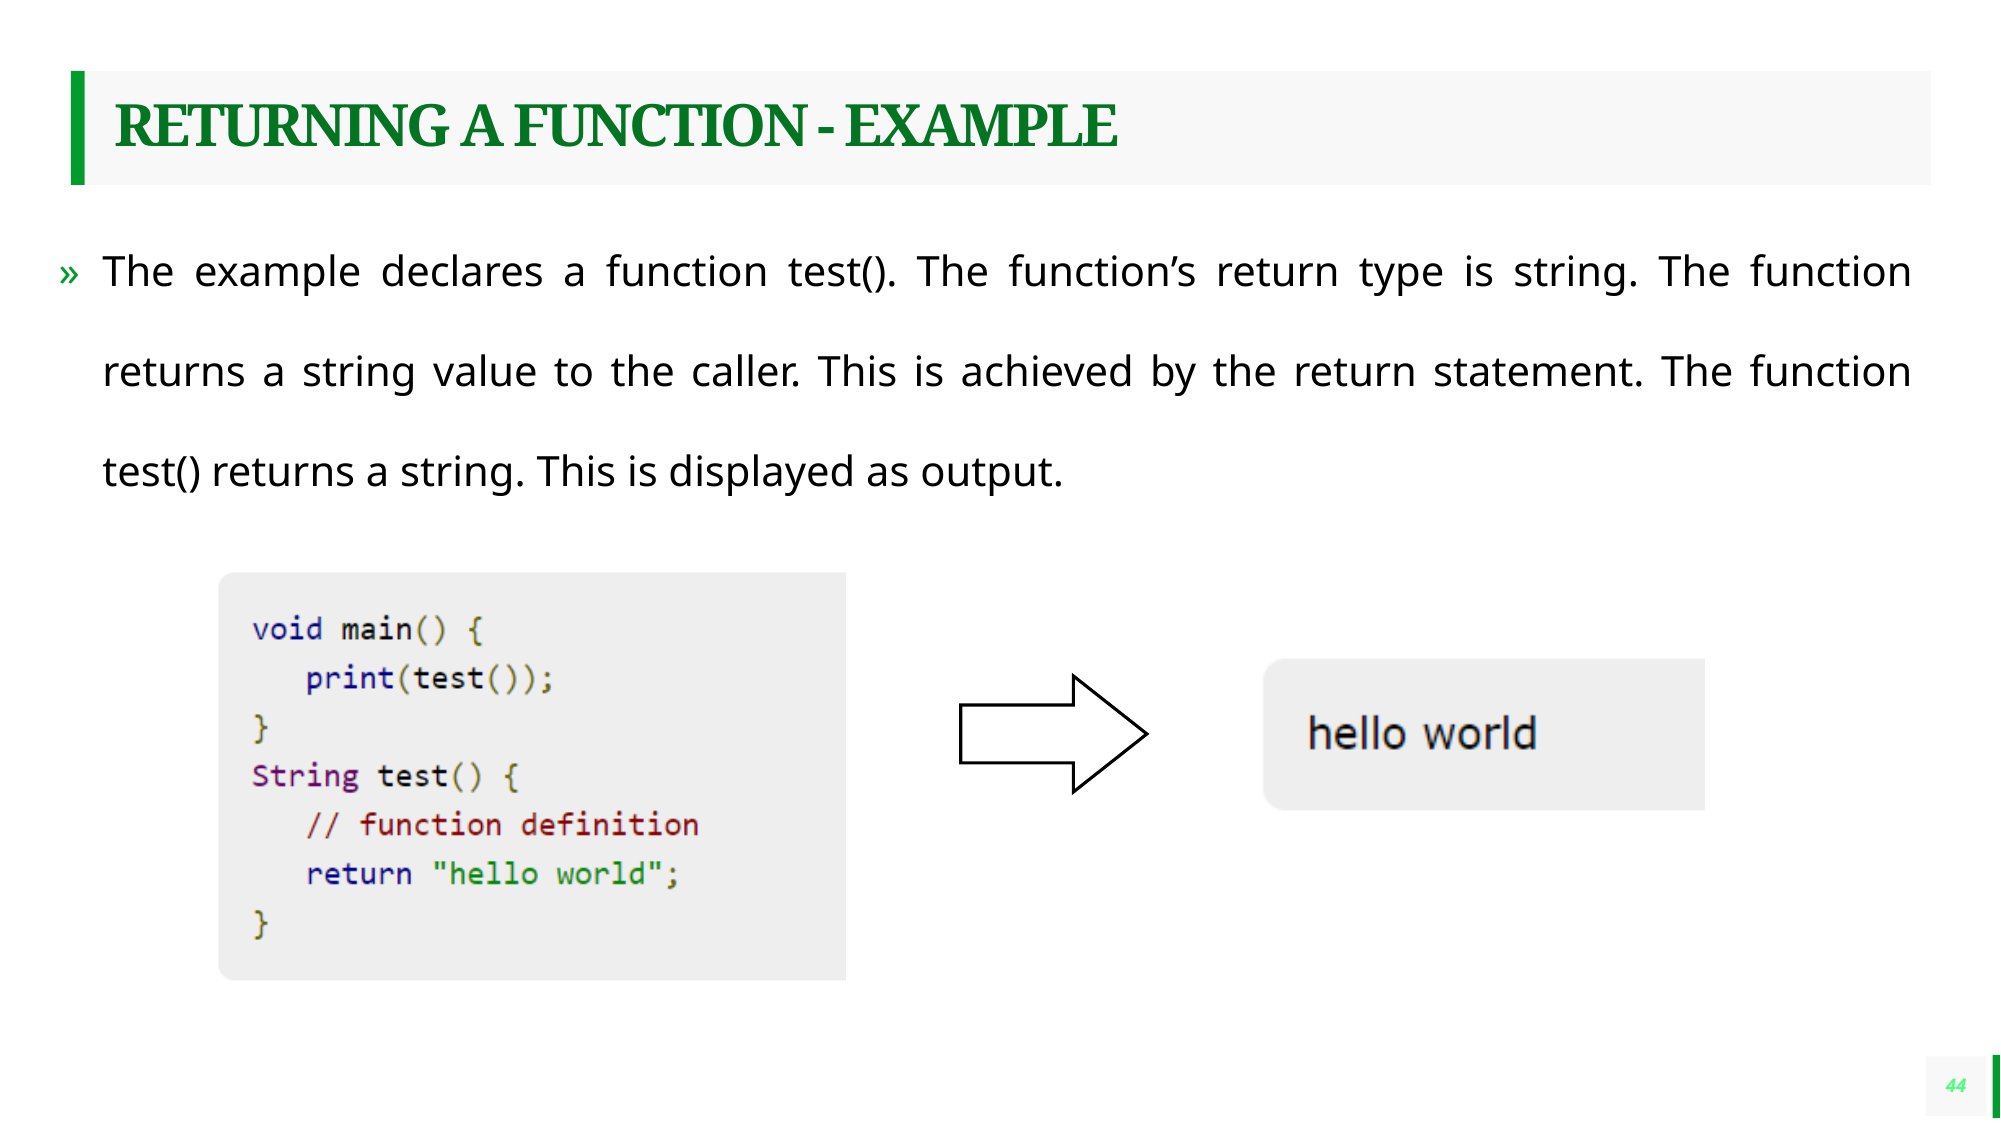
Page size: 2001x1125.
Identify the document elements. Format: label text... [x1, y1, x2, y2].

text_box [959, 673, 1149, 795]
list The example declares a function test(). The function’s return type is string. The function returns a string value to the caller. This is achieved by the return statement. The function test() returns a string. This is displayed as output. [58, 194, 1914, 1066]
slide_number 44 [1925, 1056, 1987, 1117]
picture [1248, 639, 1705, 829]
title RETURNING A FUNCTION - EXAMPLE [84, 70, 1932, 185]
picture [204, 550, 846, 997]
